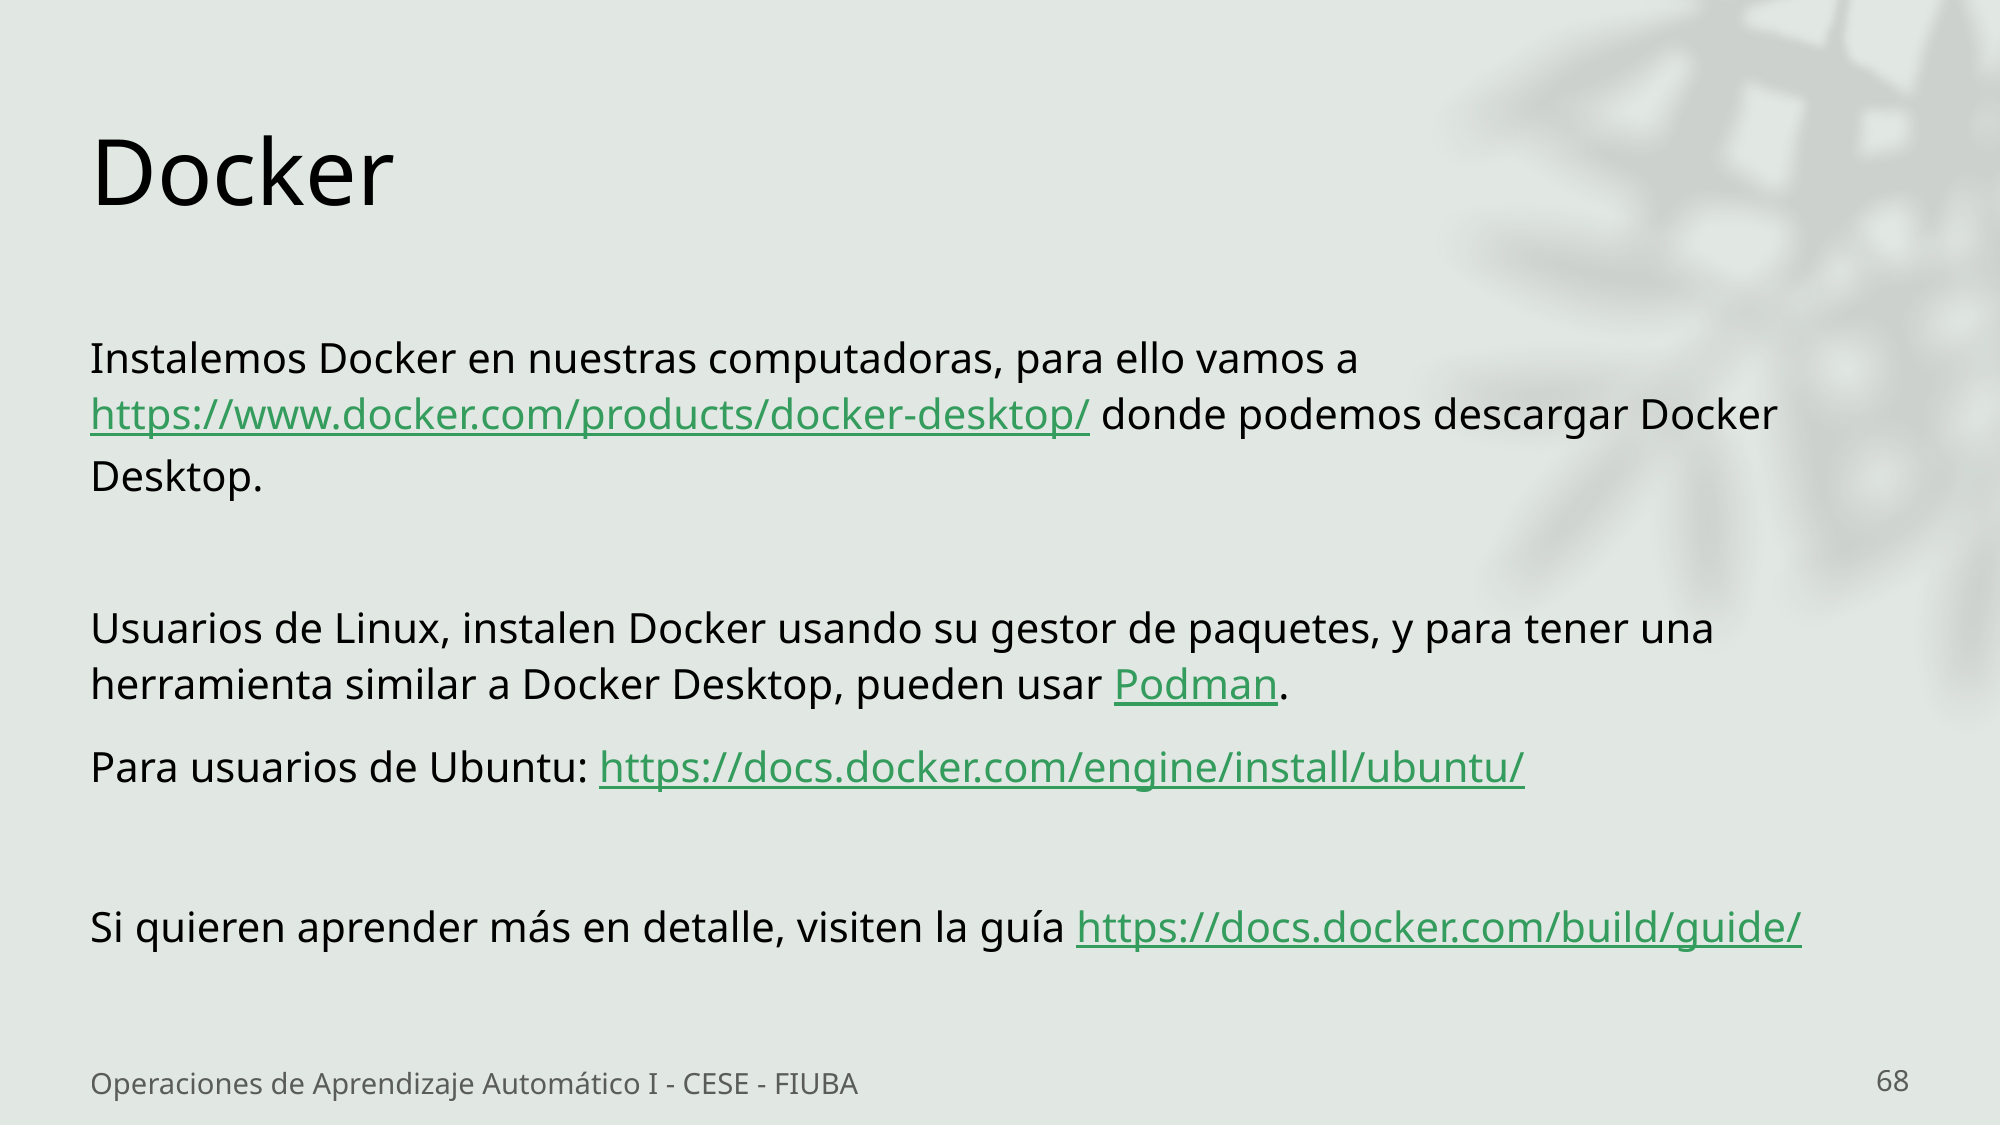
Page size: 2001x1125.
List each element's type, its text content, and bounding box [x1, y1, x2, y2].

list Instalemos Docker en nuestras computadoras, para ello vamos a https://www.docker.com/products/docker-desktop/ donde podemos descargar Docker Desktop. Usuarios de Linux, instalen Docker usando su gestor de paquetes, y para tener una herramienta similar a Docker Desktop, pueden usar Podman. Para usuarios de Ubuntu: https://docs.docker.com/engine/install/ubuntu/ Si quieren aprender más en detalle, visiten la guía https://docs.docker.com/build/guide/ [75, 319, 1925, 1009]
title Docker [75, 60, 1863, 278]
footer Operaciones de Aprendizaje Automático I - CESE - FIUBA [75, 1052, 1052, 1113]
slide_number 68 [1474, 1052, 1925, 1113]
